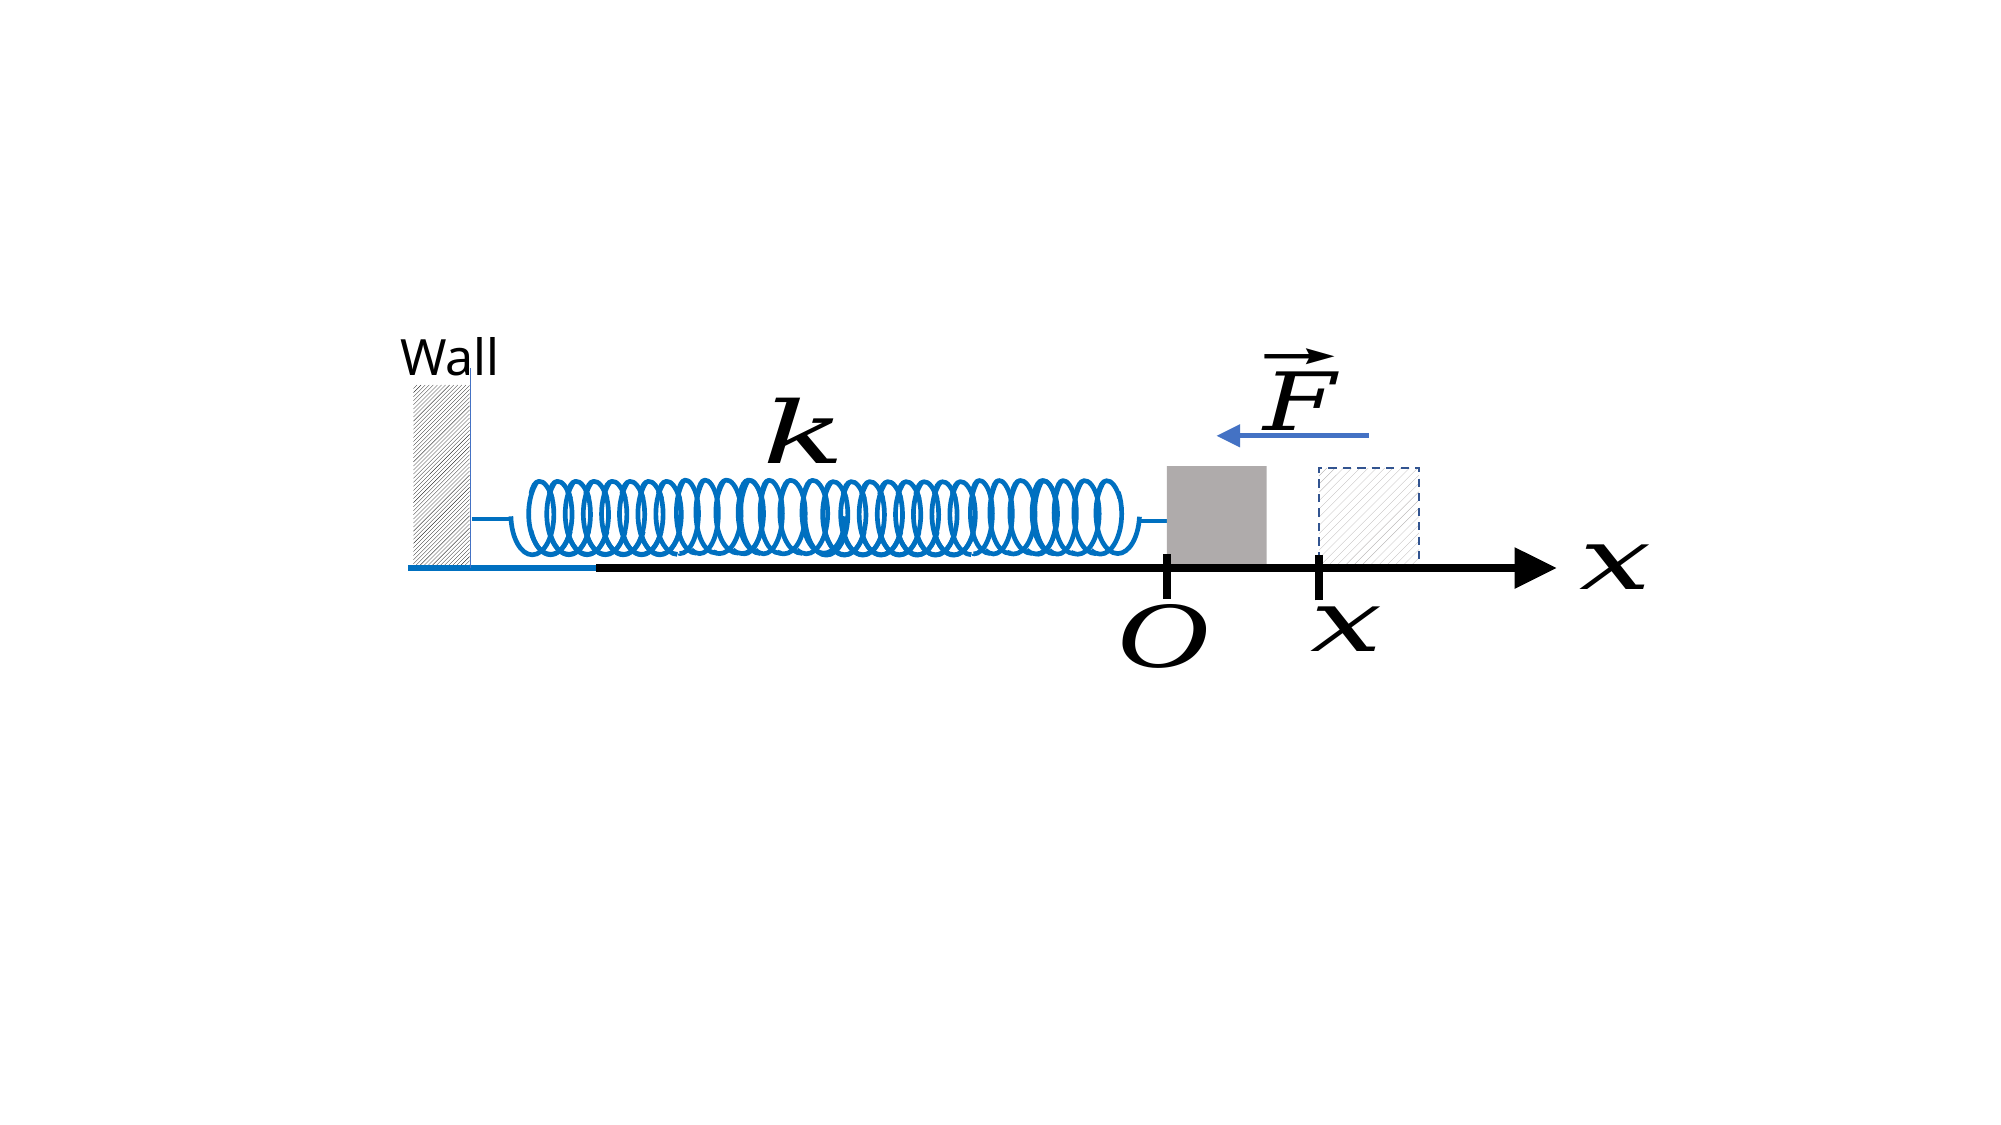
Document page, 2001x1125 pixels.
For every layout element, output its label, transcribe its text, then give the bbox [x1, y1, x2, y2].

text_box [1166, 465, 1268, 564]
text_box [1318, 467, 1420, 564]
text_box Wall [385, 317, 515, 393]
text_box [471, 479, 1177, 556]
text_box [413, 393, 470, 565]
